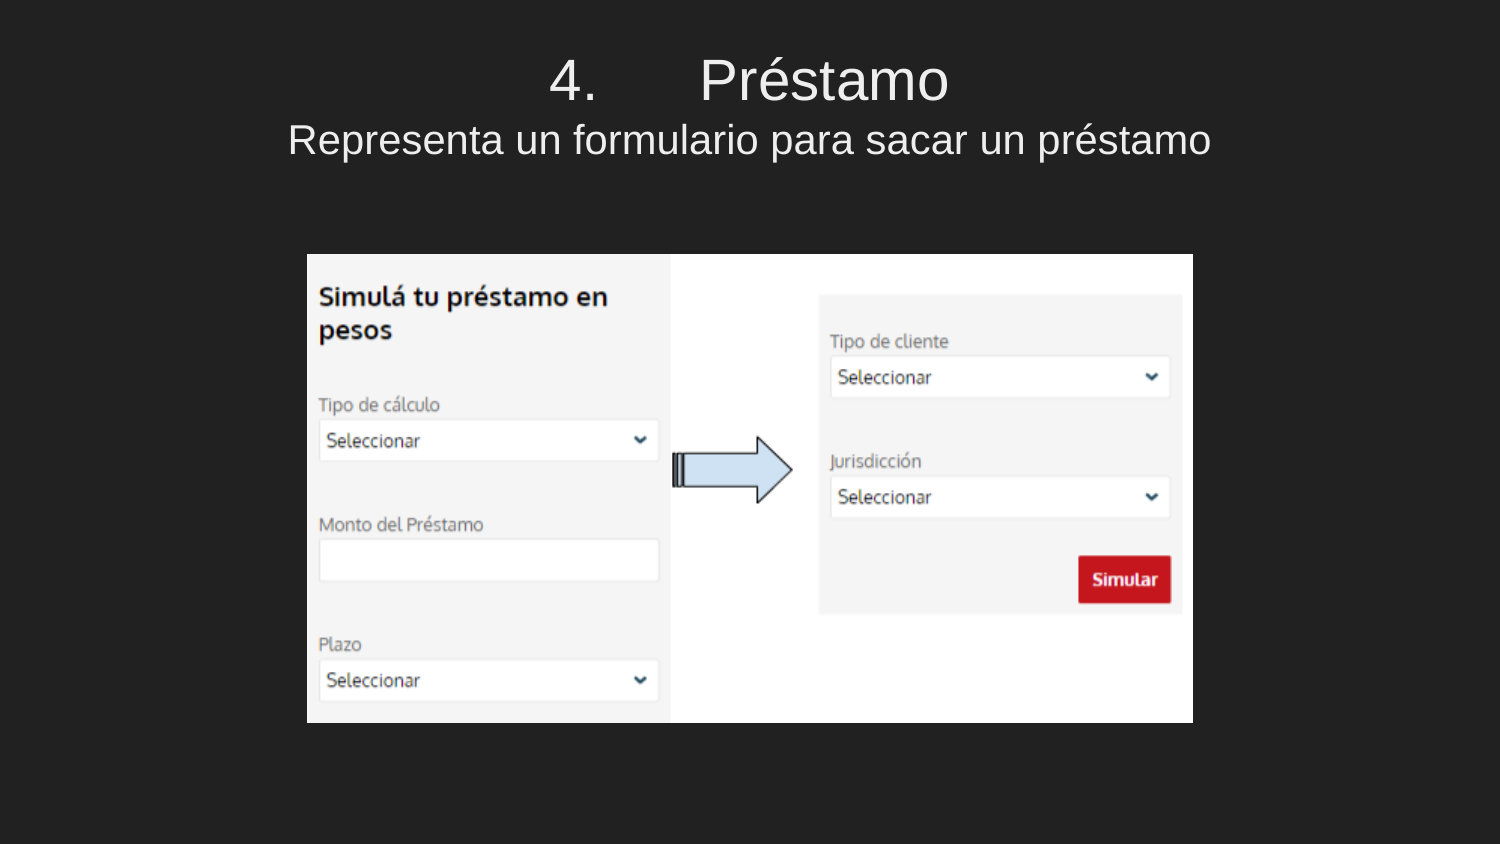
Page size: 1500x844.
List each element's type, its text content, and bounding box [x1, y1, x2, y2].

picture [306, 253, 1194, 724]
subtitle 4. Préstamo Representa un formulario para sacar un préstamo [51, 27, 1449, 199]
